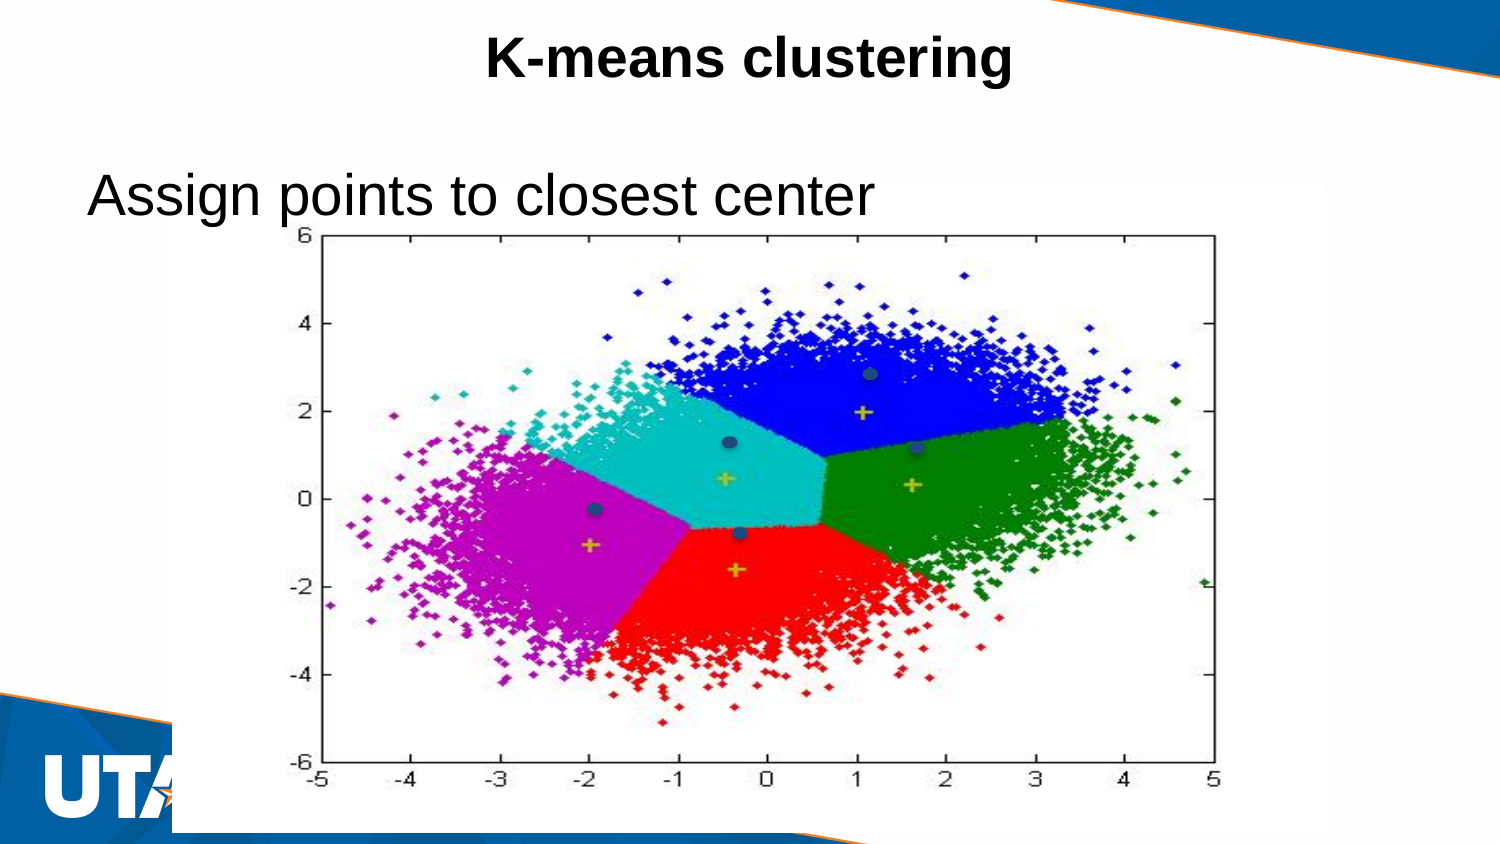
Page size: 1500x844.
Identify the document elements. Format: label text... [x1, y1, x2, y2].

list Assign points to closest center [72, 149, 1423, 831]
title K-means clustering [75, 12, 1425, 97]
picture [0, 0, 1500, 844]
